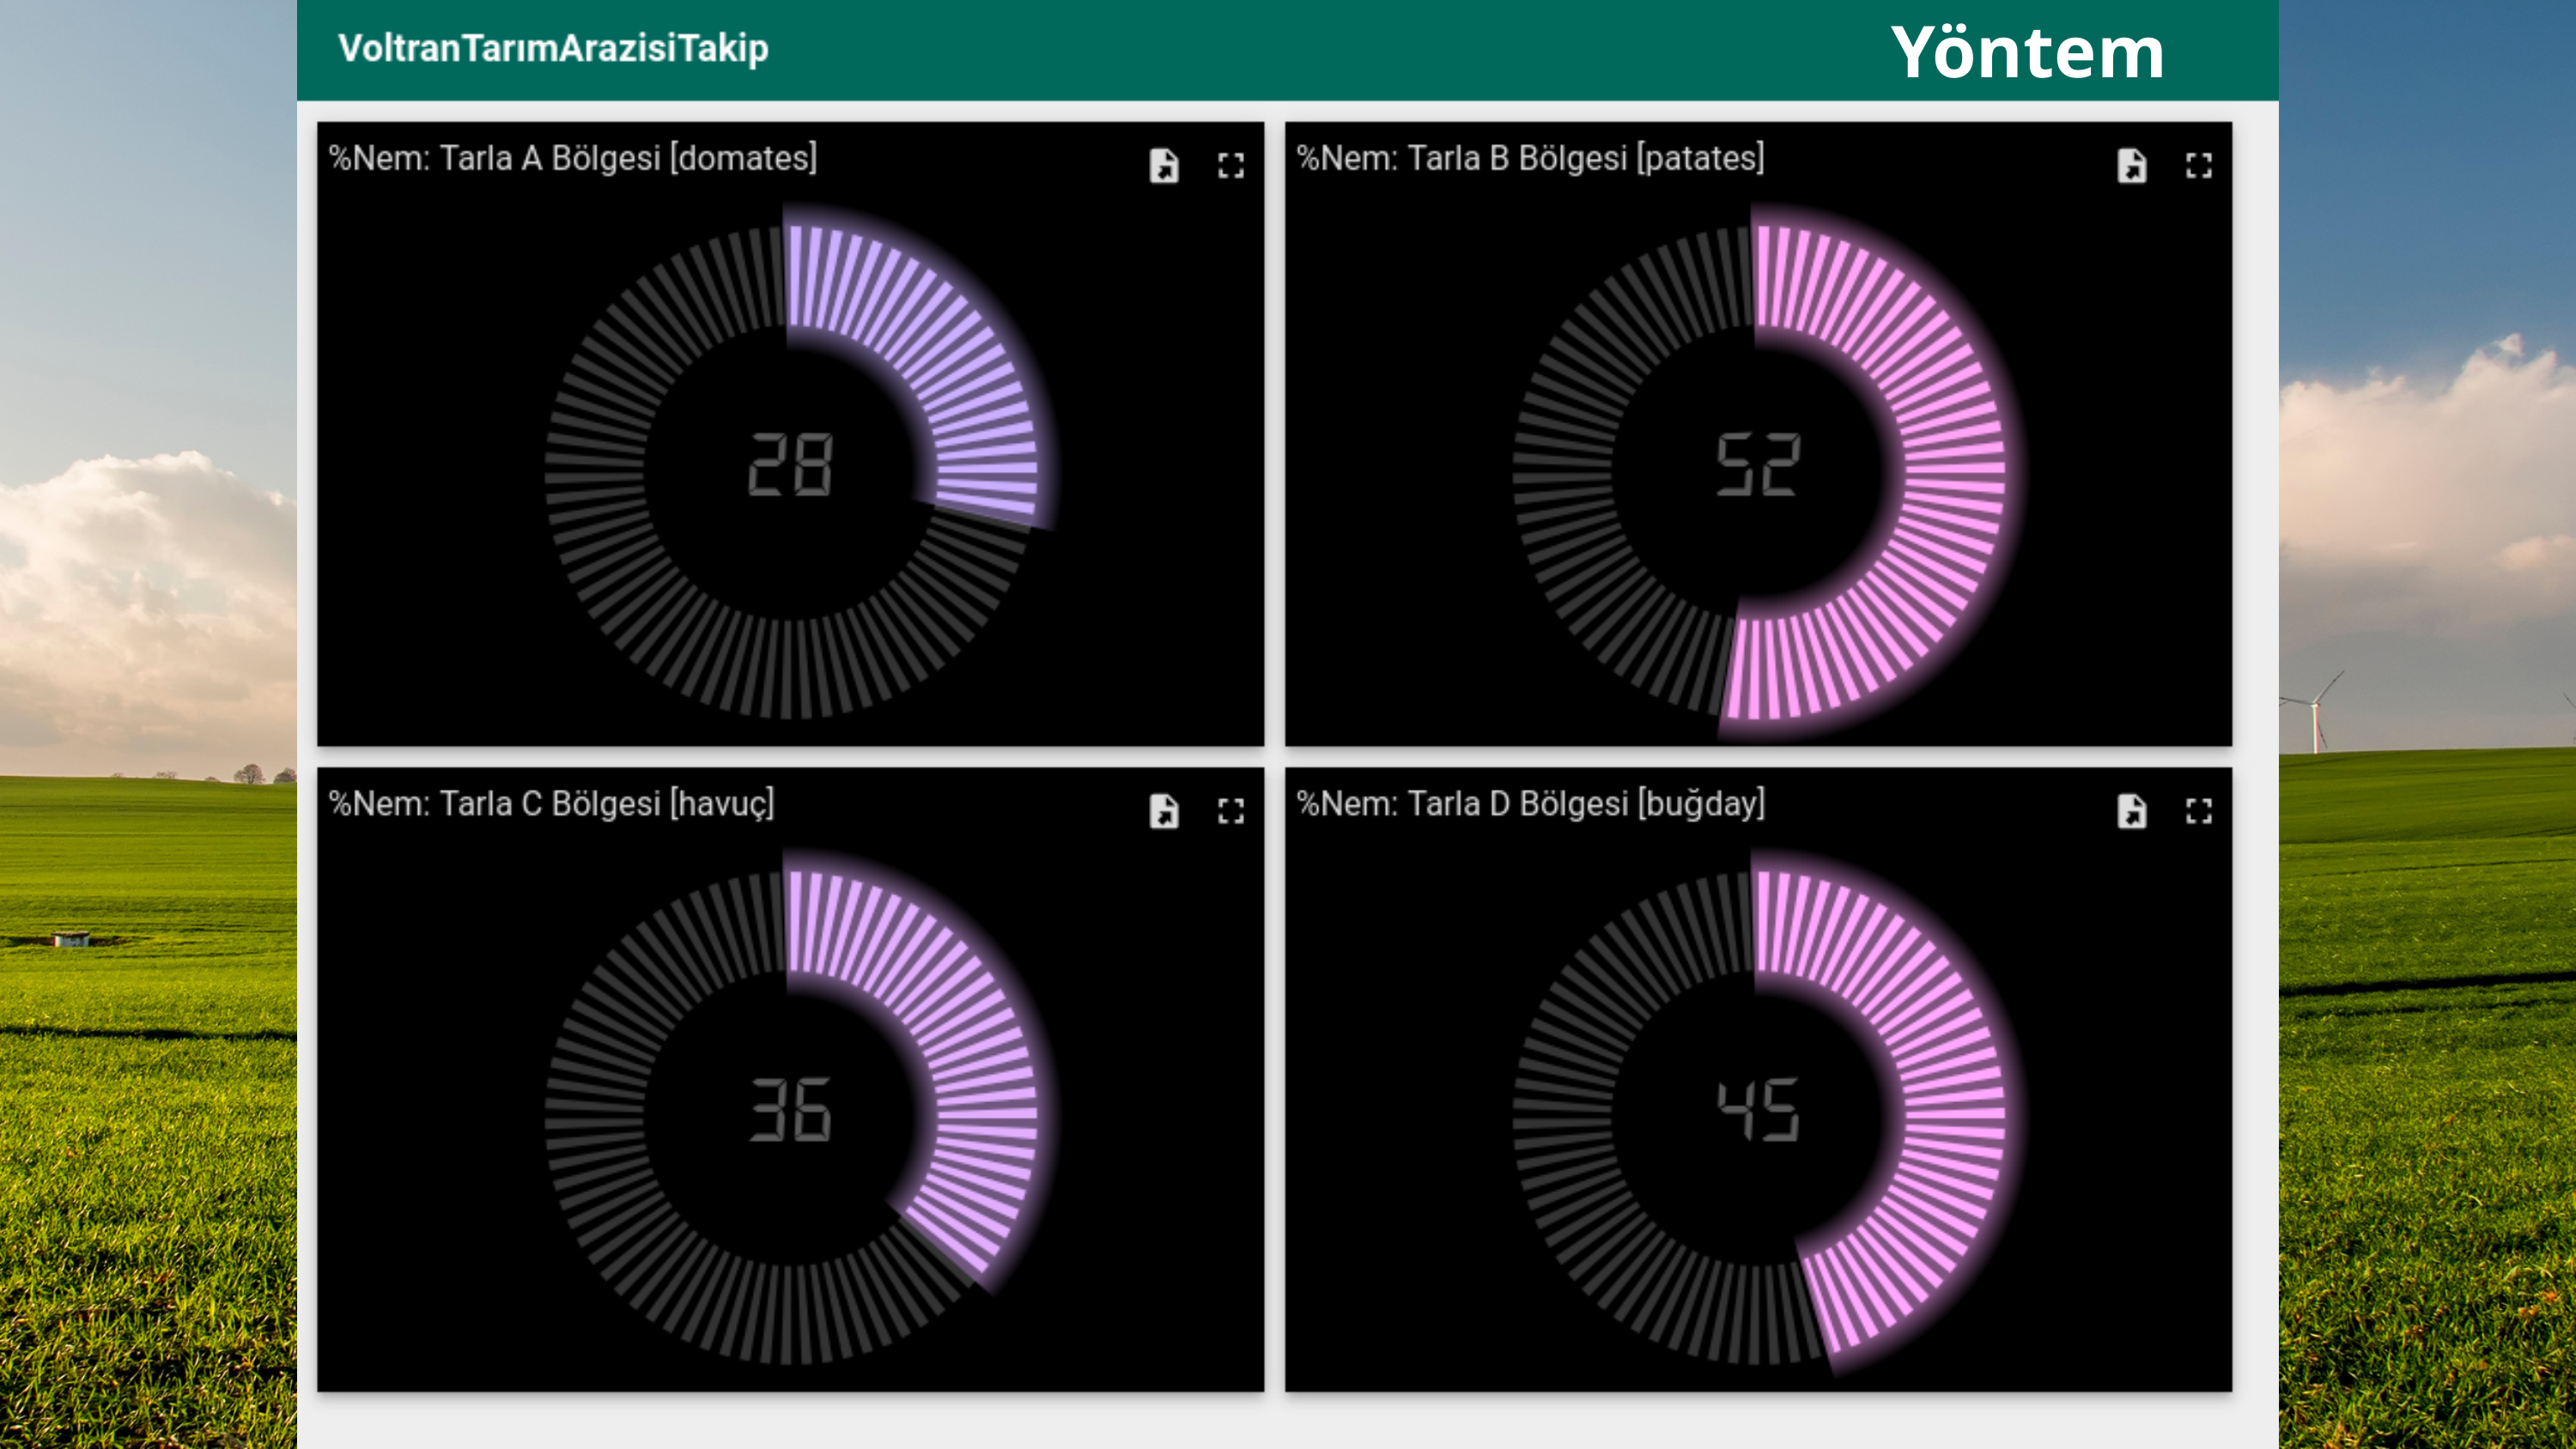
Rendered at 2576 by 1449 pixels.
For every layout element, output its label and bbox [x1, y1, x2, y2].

text_box [2280, 0, 2576, 1449]
text_box [0, 0, 293, 1449]
picture [297, 0, 2279, 1449]
